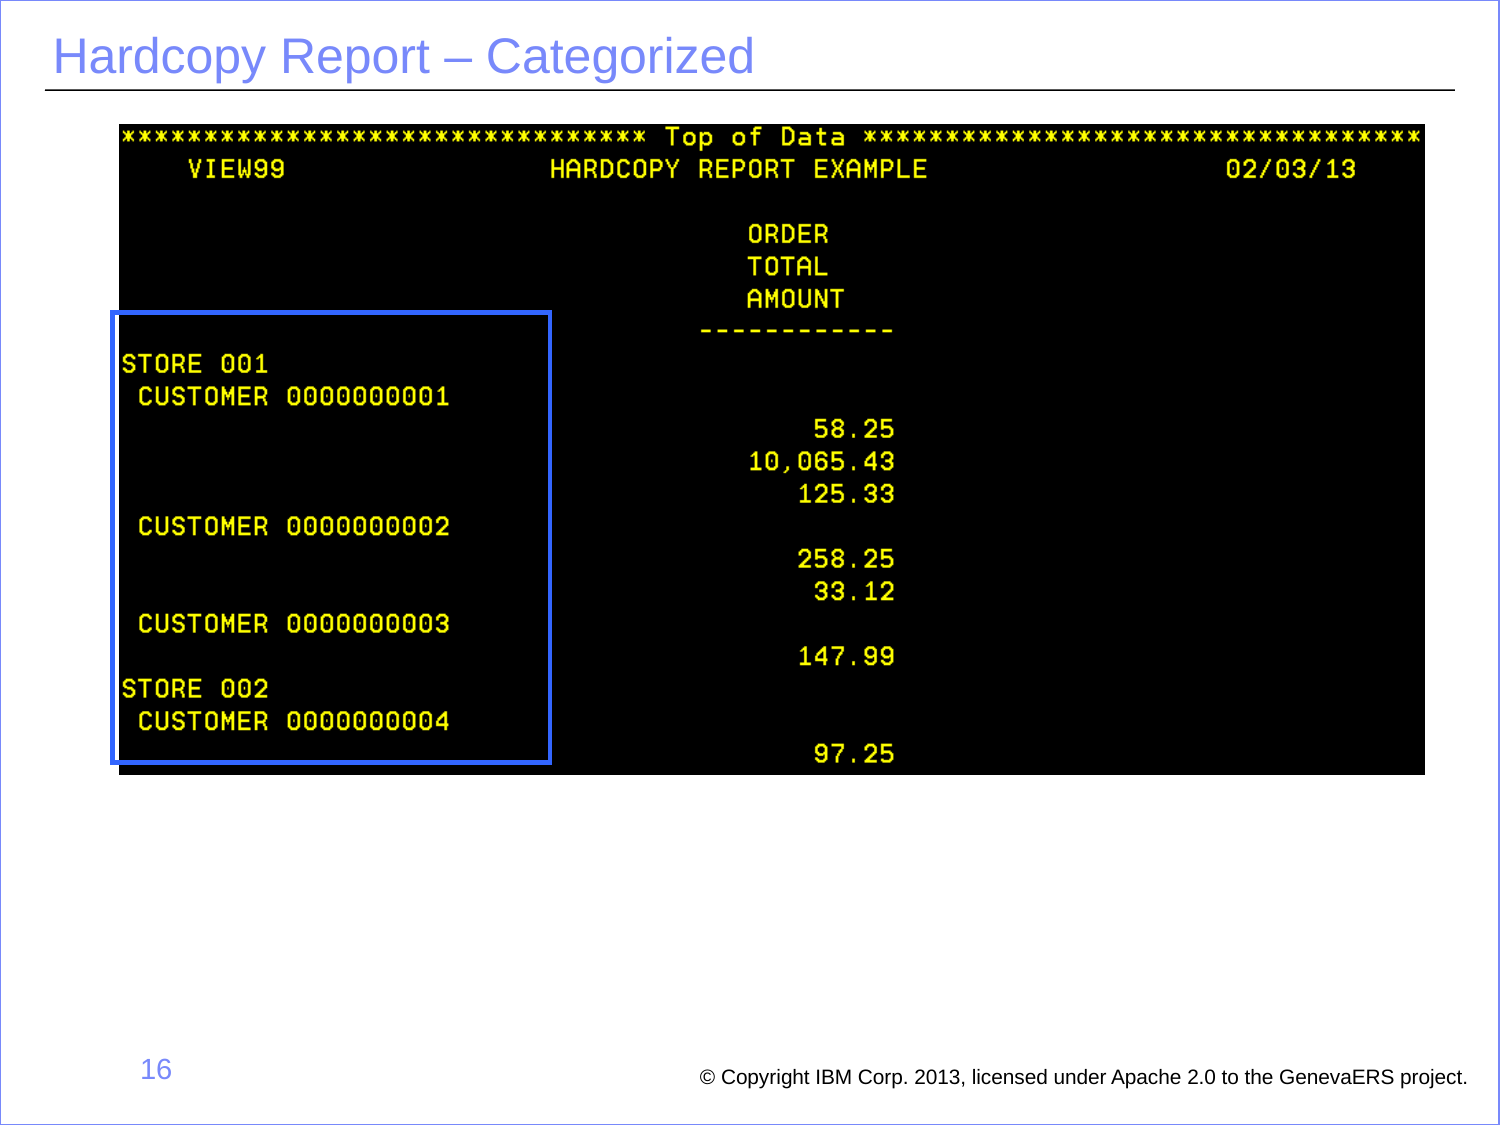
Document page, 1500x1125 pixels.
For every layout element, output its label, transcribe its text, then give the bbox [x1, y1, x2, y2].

picture [119, 123, 1426, 776]
title Hardcopy Report – Categorized [37, 22, 1321, 113]
slide_number 16 [37, 1046, 188, 1125]
